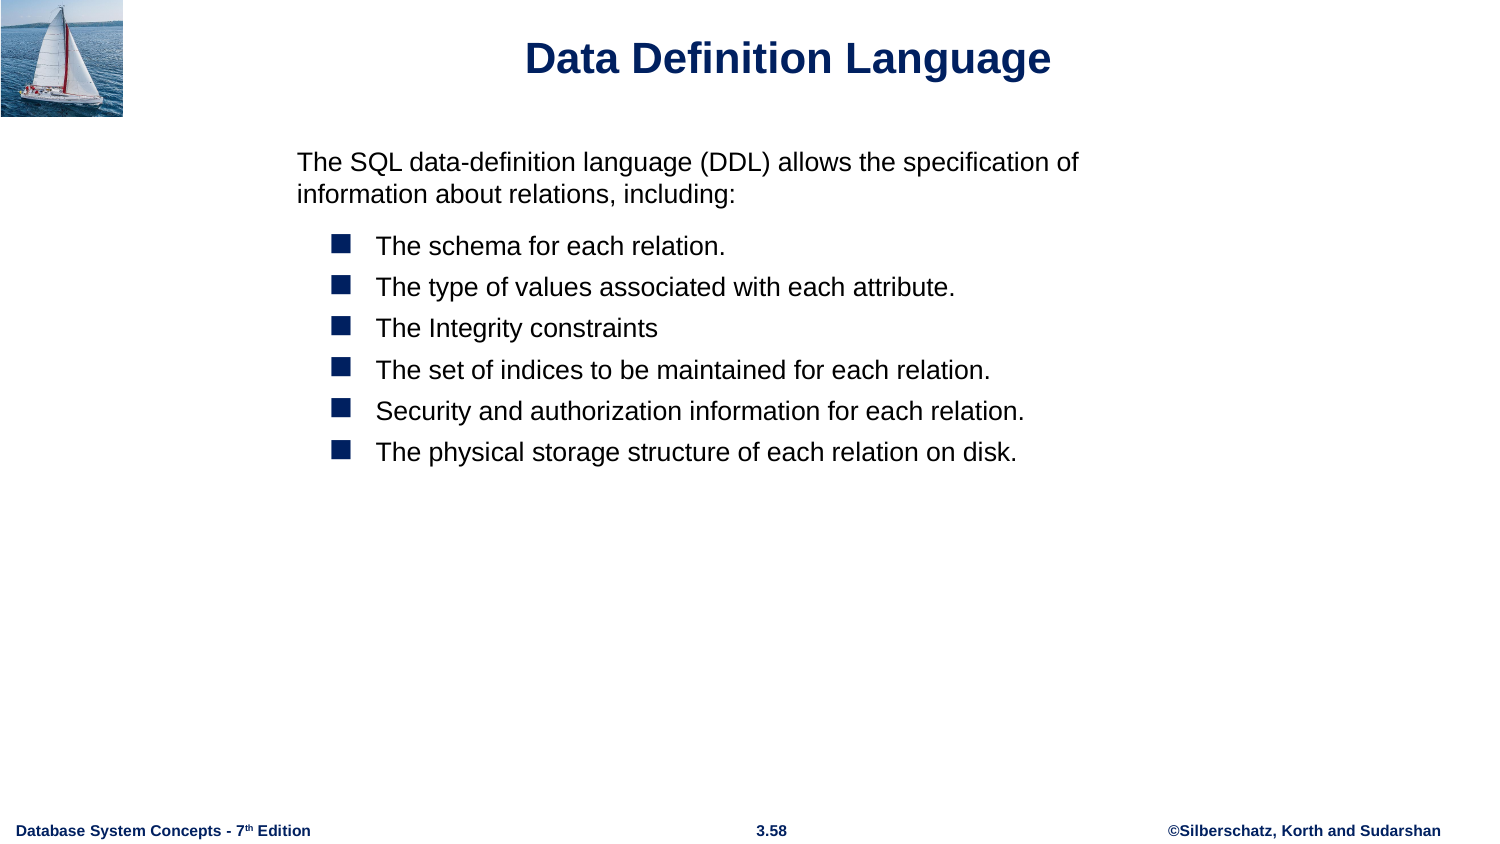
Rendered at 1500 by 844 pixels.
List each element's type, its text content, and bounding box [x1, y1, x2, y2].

picture [0, 0, 123, 117]
text_box The SQL data-definition language (DDL) allows the specification of information about relations, including: [282, 137, 1219, 216]
title Data Definition Language [125, 14, 1452, 90]
list The schema for each relation. The type of values associated with each attribute. The Integrity constraints The set of indices to be maintained for each relation. Security and authorization information for each relation. The physical storage structure of each relation on disk. [318, 221, 1185, 537]
